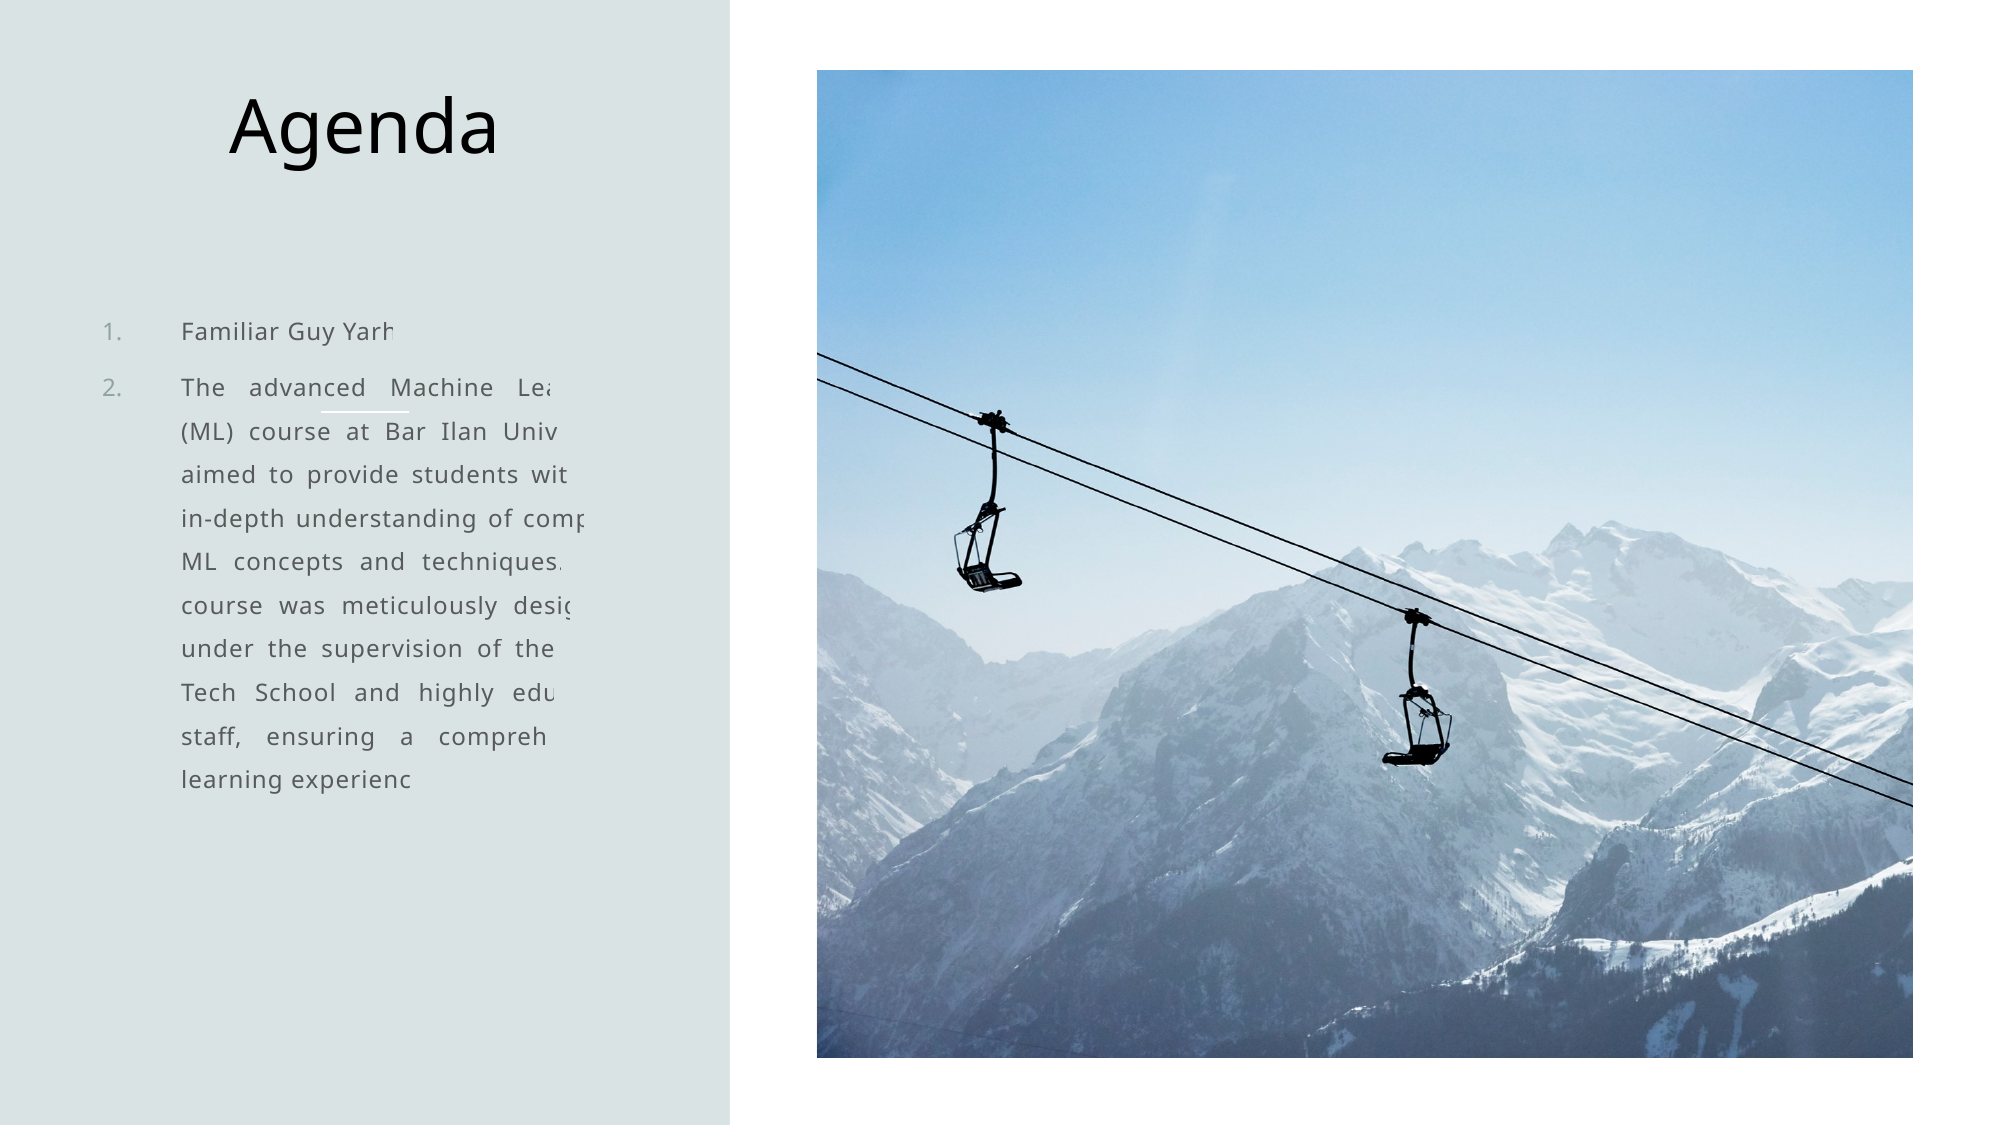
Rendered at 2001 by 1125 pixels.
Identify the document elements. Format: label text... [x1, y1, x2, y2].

title Agenda [86, 70, 643, 177]
list Familiar Guy Yarhi. The advanced Machine Learning (ML) course at Bar Ilan University aimed to provide students with an in-depth understanding of complex ML concepts and techniques. The course was meticulously designed under the supervision of the High Tech School and highly educated staff, ensuring a comprehensive learning experience. [86, 253, 643, 828]
picture [816, 70, 1914, 1059]
